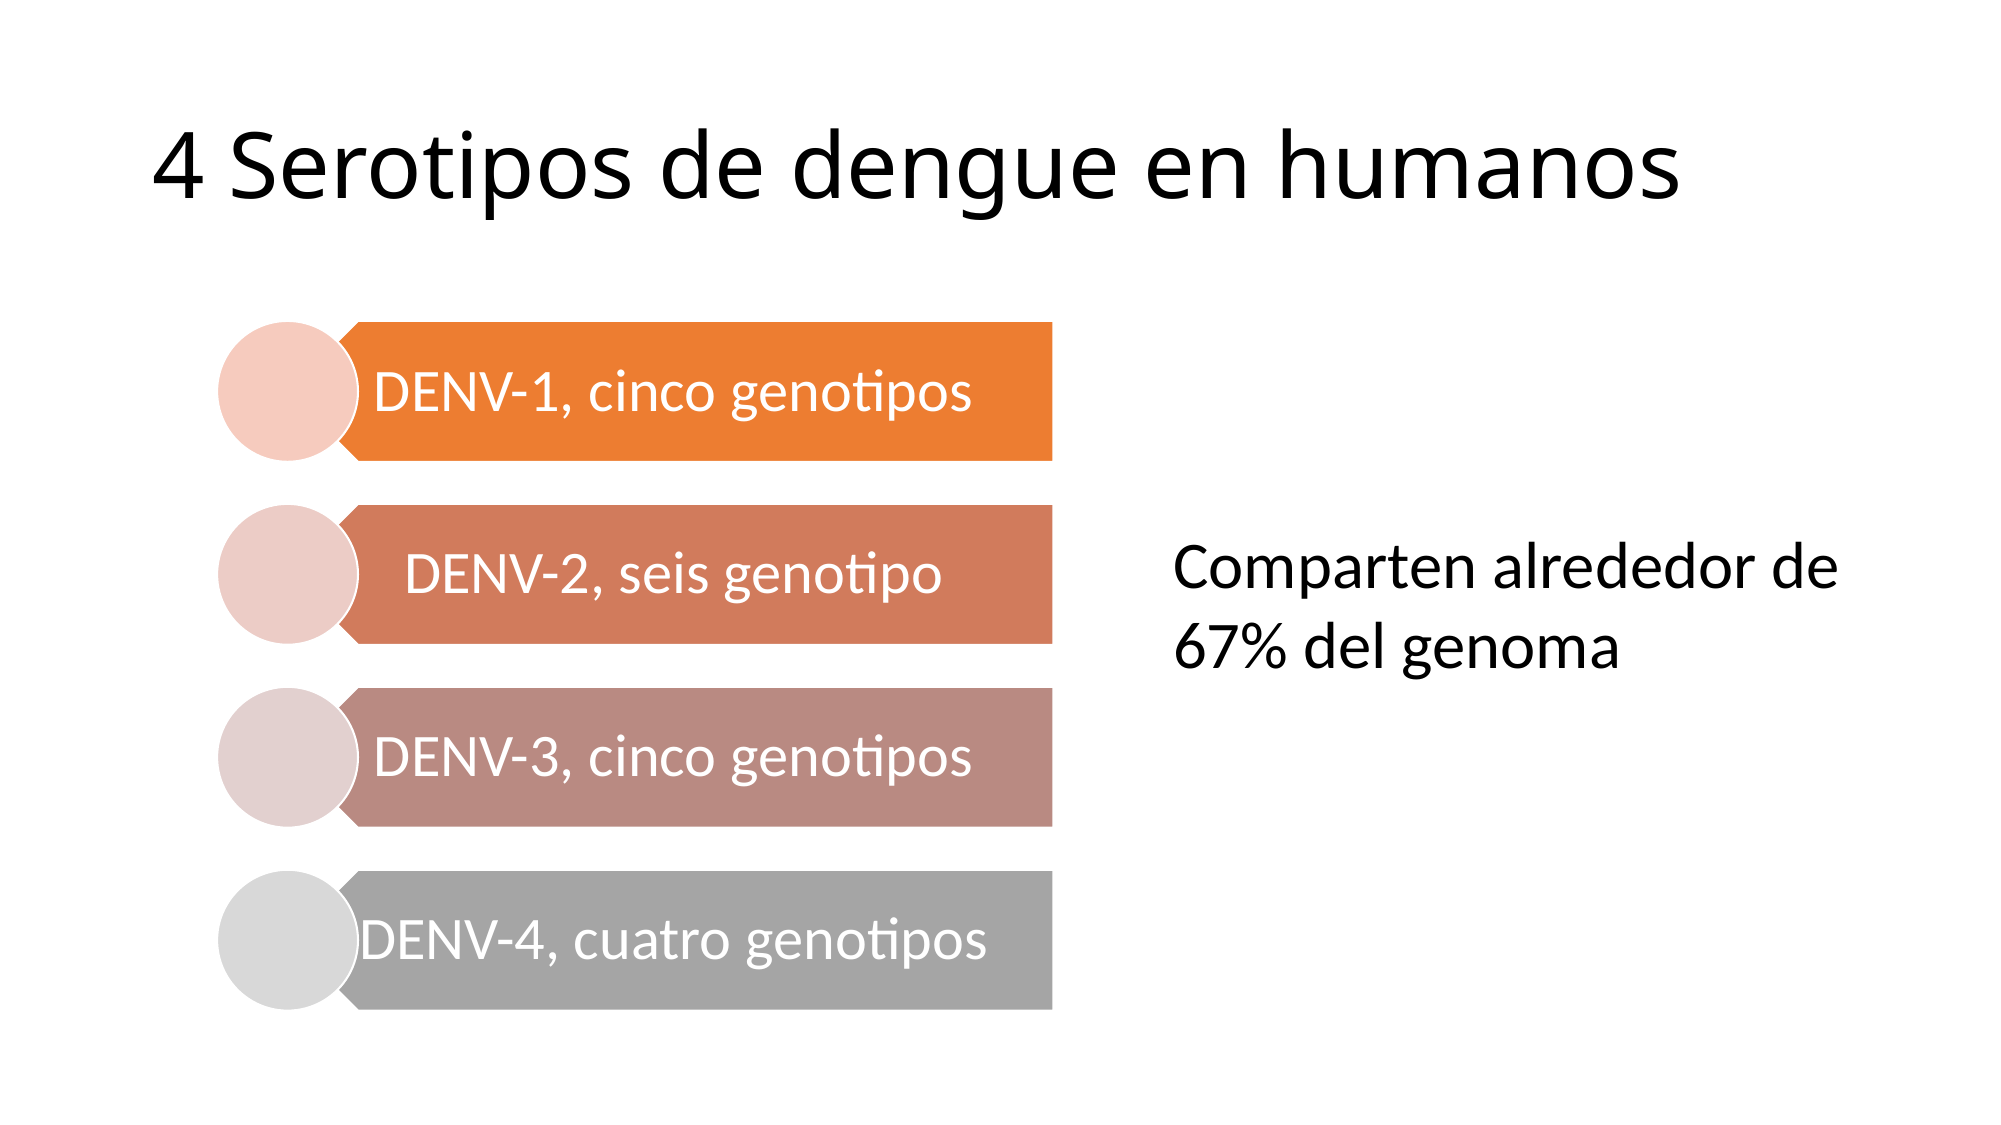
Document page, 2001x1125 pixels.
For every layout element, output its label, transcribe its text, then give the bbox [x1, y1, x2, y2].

text_box Comparten alrededor de 67% del genoma [1211, 514, 1871, 690]
title 4 Serotipos de dengue en humanos [137, 59, 1863, 278]
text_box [59, 320, 1211, 1012]
